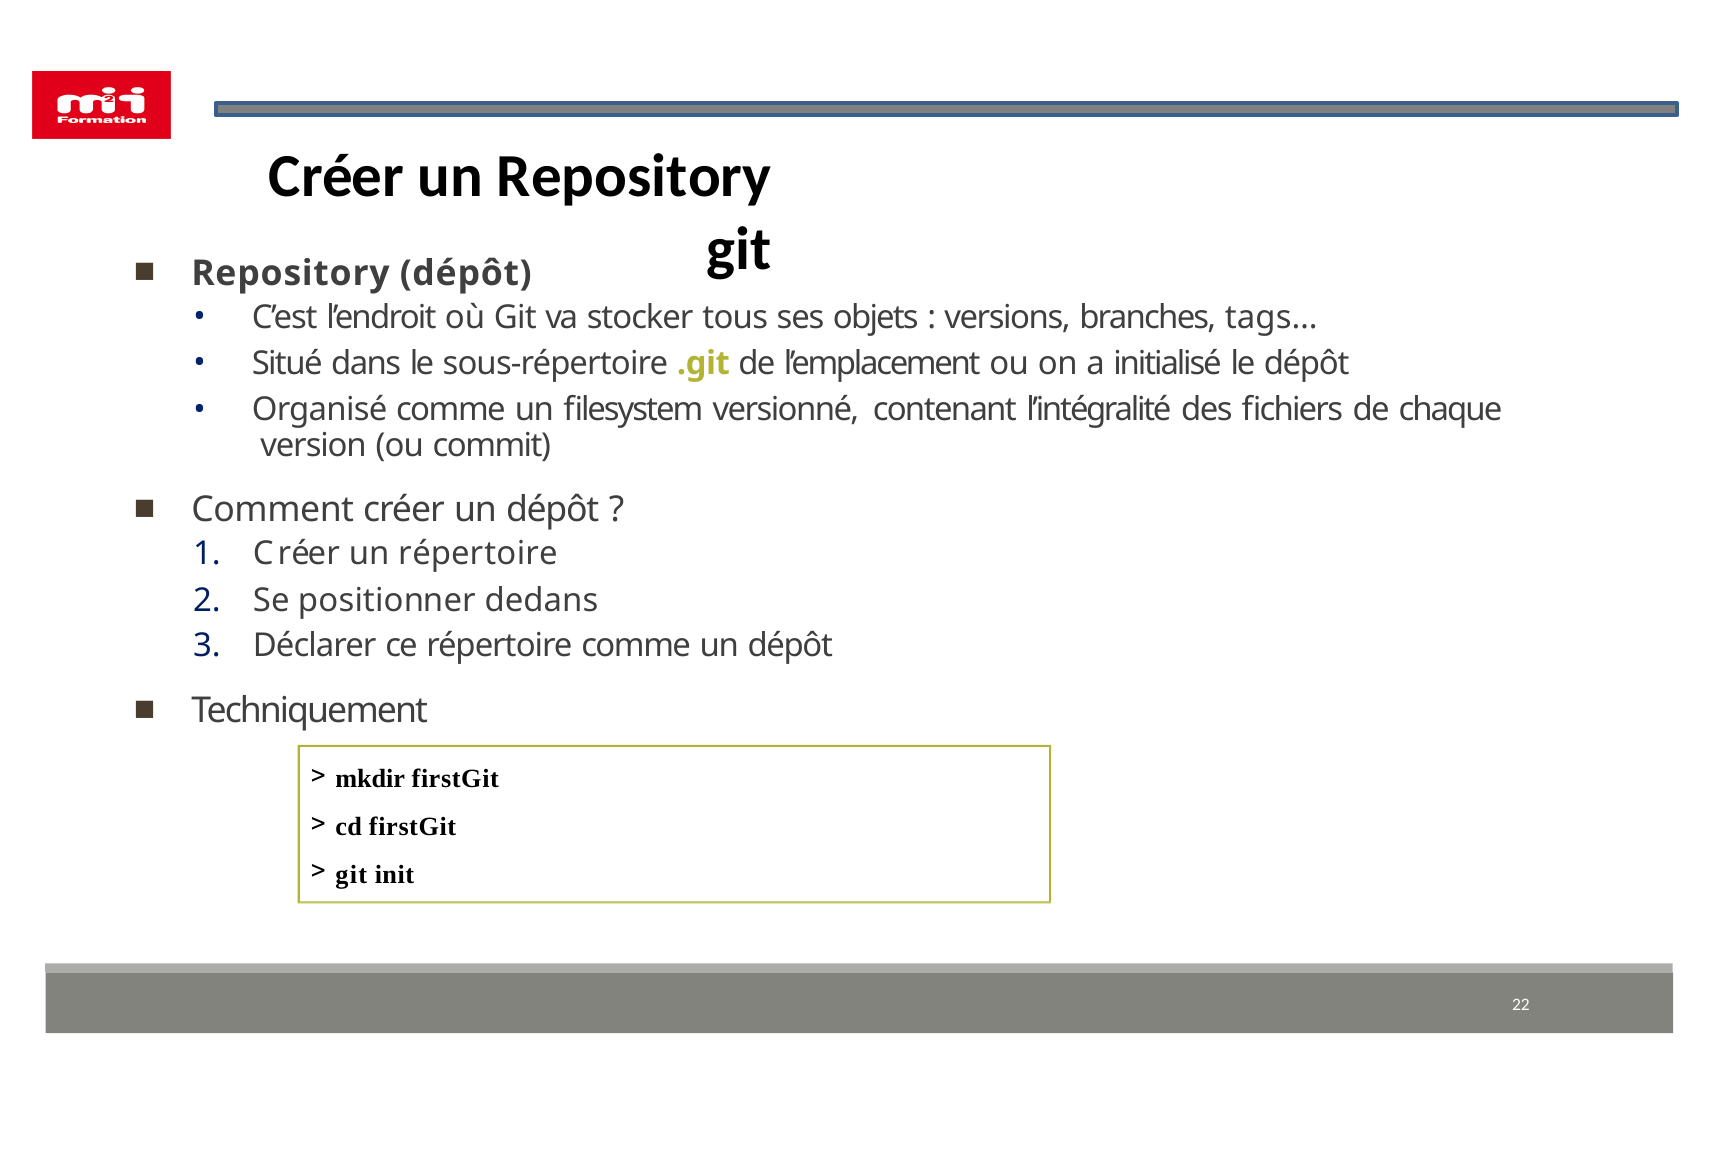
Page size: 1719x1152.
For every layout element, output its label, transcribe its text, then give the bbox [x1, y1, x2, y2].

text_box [44, 963, 1674, 1034]
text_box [297, 744, 1052, 904]
title Créer un Repository git [233, 133, 772, 243]
text_box Repository (dépôt) C’est l’endroit où Git va stocker tous ses objets : versions, branches, tags… Situé dans le sous-répertoire .git de l’emplacement ou on a initialisé le dépôt Organisé comme un filesystem versionné, contenant l’intégralité des fichiers de chaque version (ou commit) Comment créer un dépôt ? Créer un répertoire Se positionner dedans Déclarer ce répertoire comme un dépôt Techniquement [132, 243, 1508, 730]
picture [32, 71, 171, 139]
